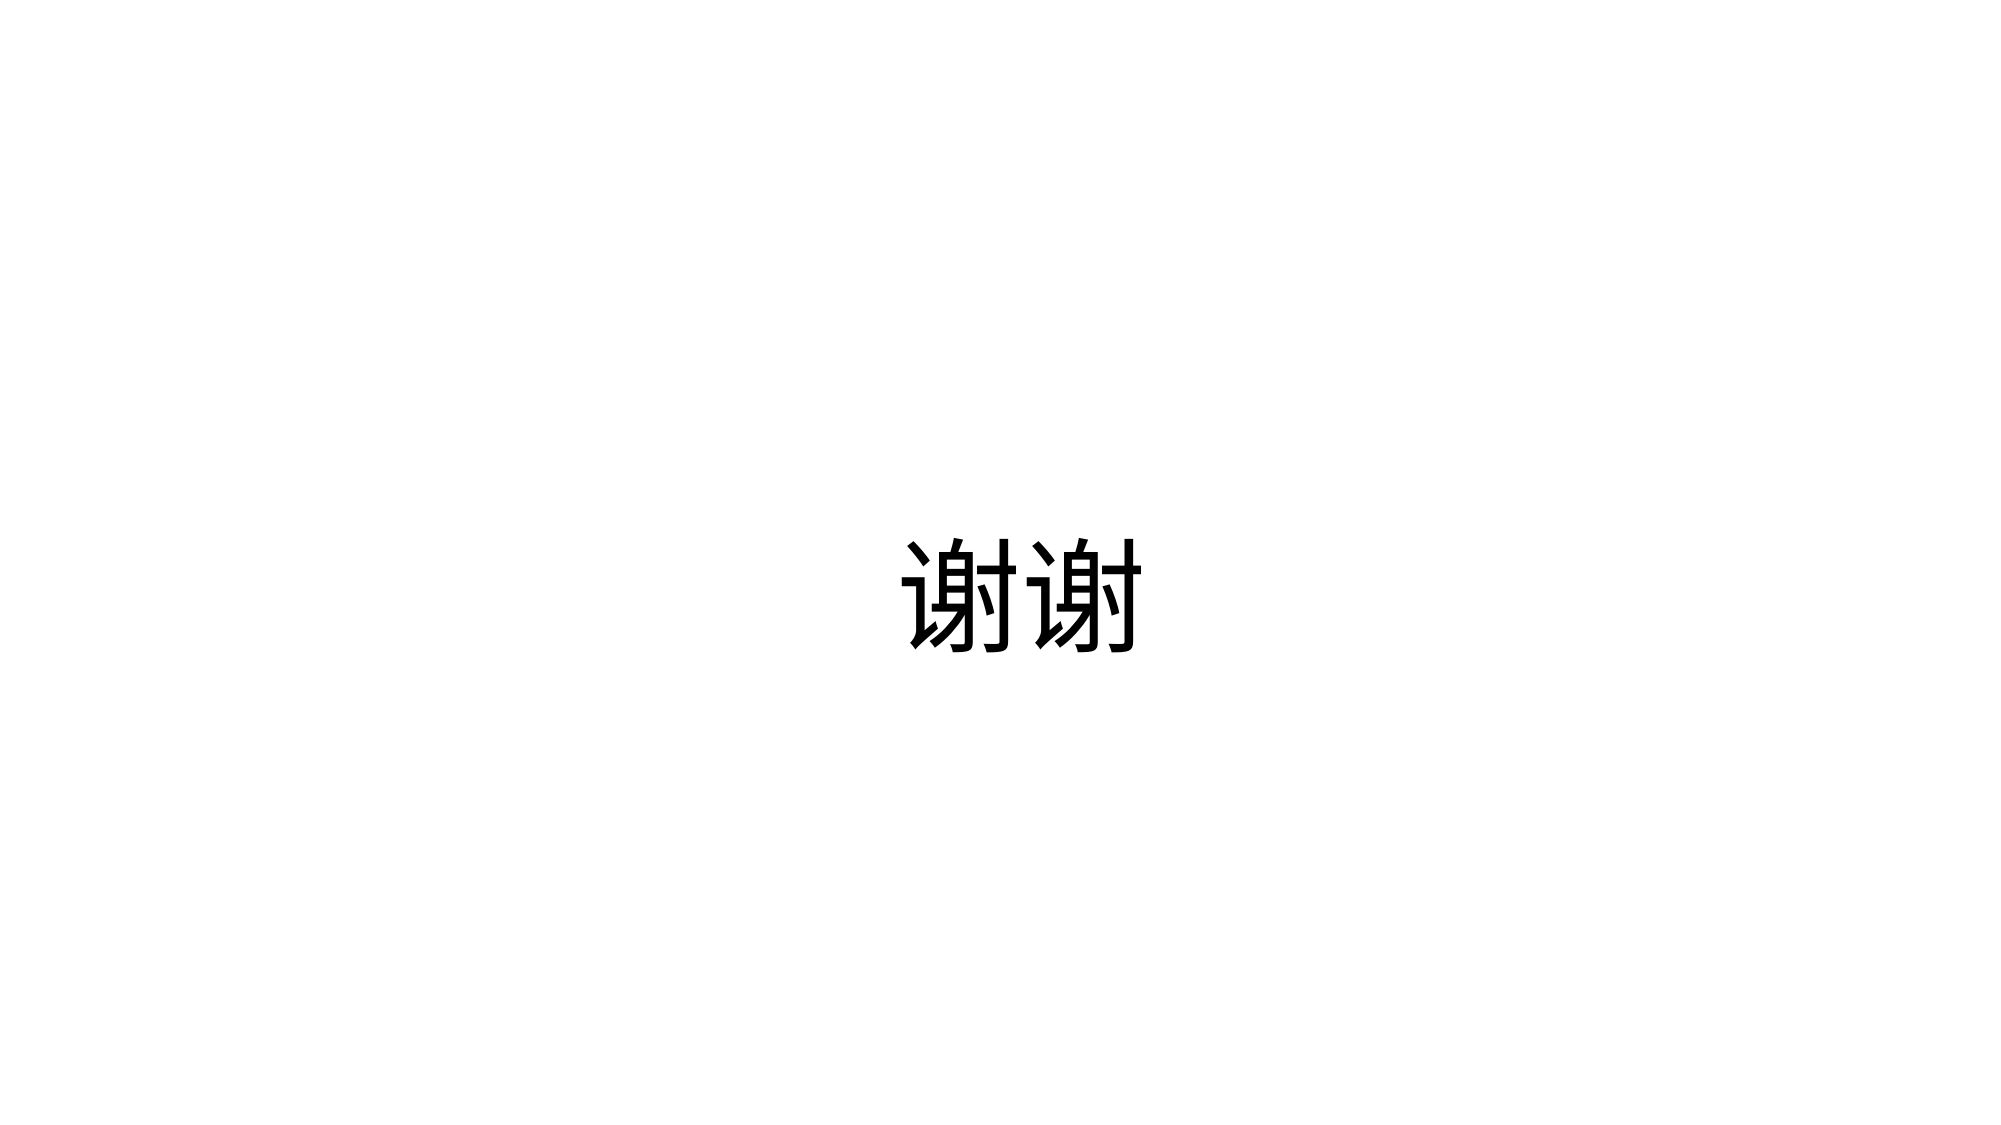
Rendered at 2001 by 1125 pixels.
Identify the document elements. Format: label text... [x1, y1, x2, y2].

list 谢谢 [881, 528, 1549, 837]
